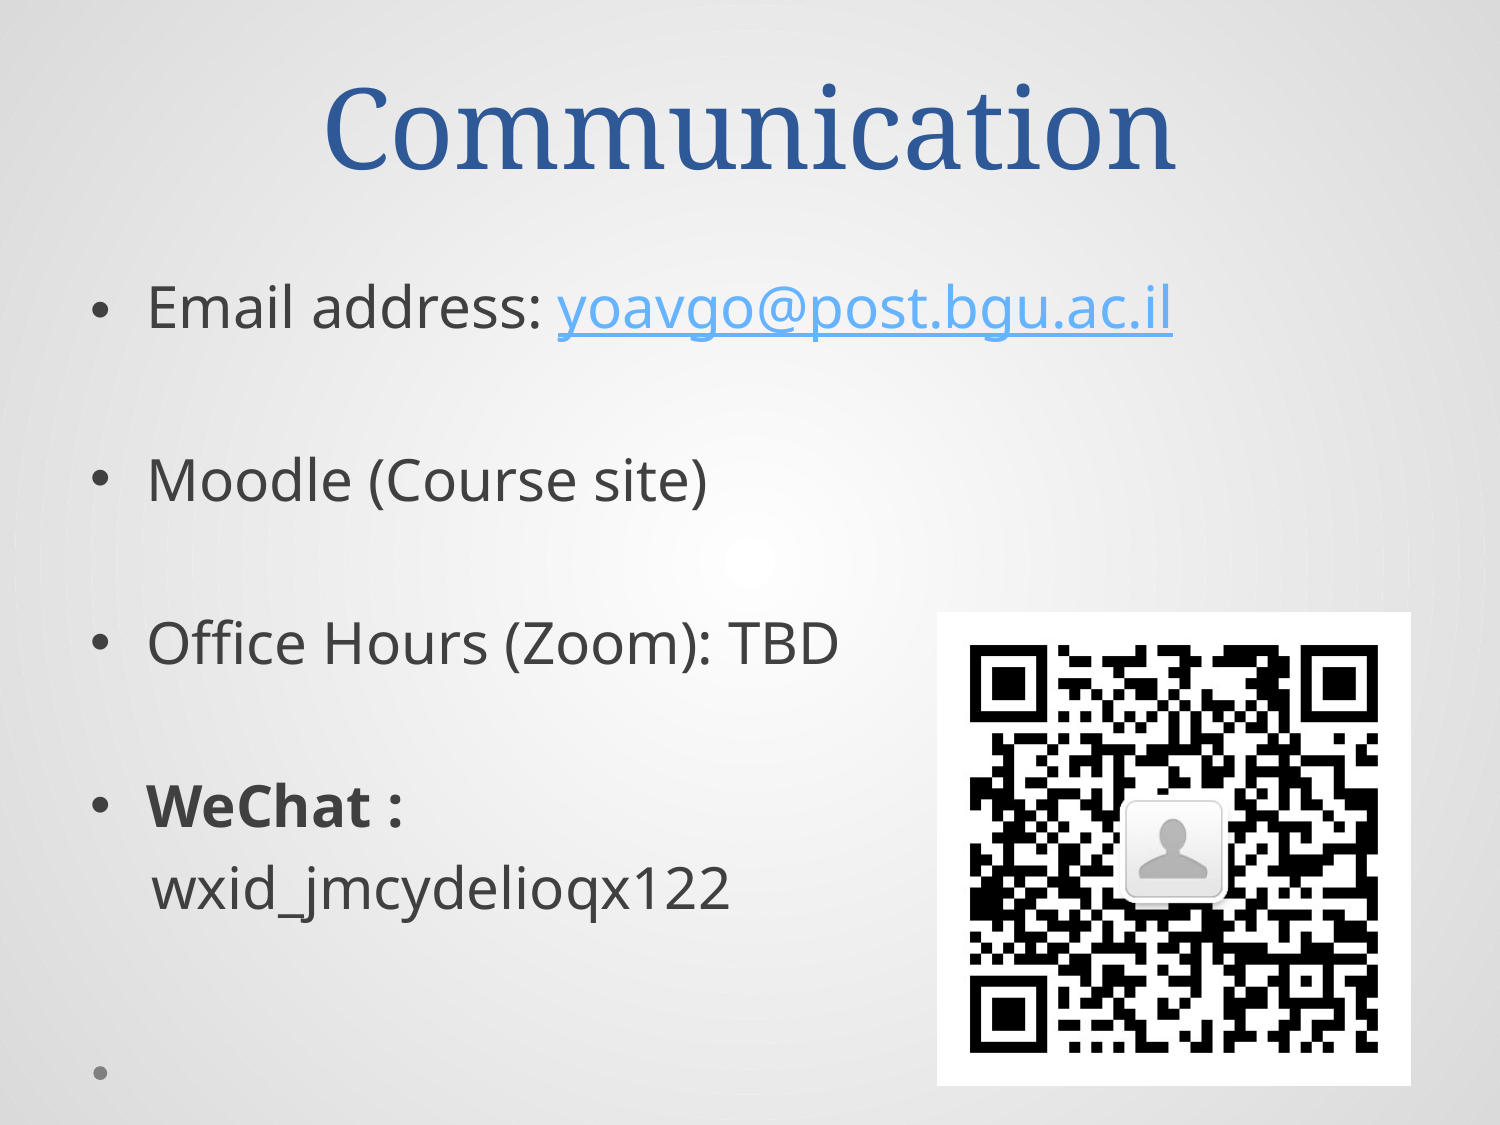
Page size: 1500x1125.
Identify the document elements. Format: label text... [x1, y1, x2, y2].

picture [937, 612, 1412, 1087]
title Communication [75, 0, 1425, 262]
list Email address: yoavgo@post.bgu.ac.il Moodle (Course site) Office Hours (Zoom): TBD WeChat : wxid_jmcydelioqx122 [75, 262, 1425, 1005]
